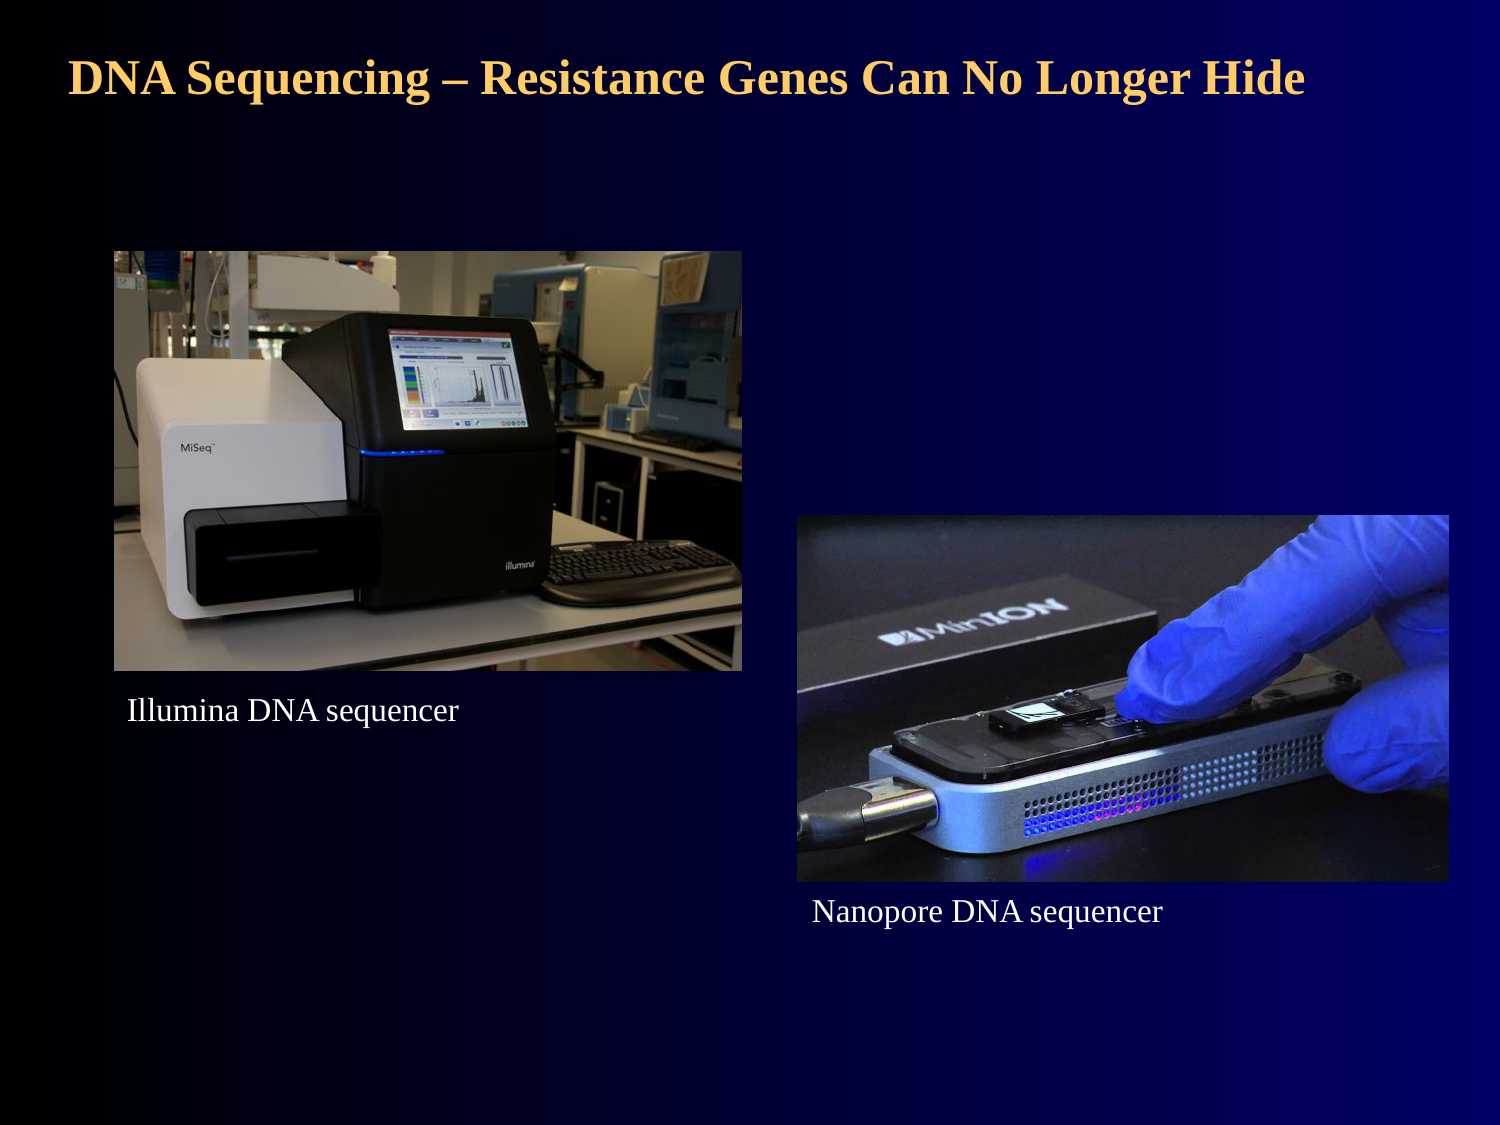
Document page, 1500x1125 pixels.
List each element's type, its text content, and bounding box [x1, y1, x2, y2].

text_box Illumina DNA sequencer [112, 680, 791, 736]
text_box Nanopore DNA sequencer [797, 881, 1500, 937]
picture [796, 514, 1449, 882]
title DNA Sequencing – Resistance Genes Can No Longer Hide [52, 0, 1459, 201]
picture [114, 251, 742, 671]
